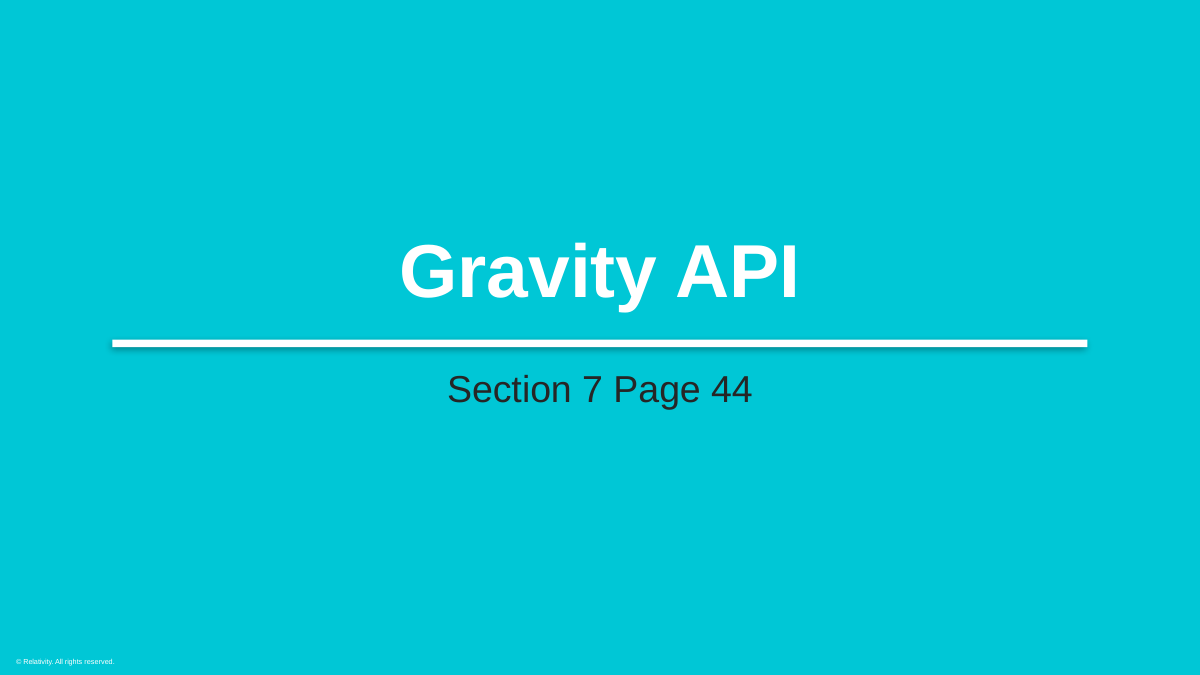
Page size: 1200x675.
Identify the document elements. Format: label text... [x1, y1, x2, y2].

list Gravity API [112, 237, 1088, 318]
list Section 7 Page 44 [112, 359, 1088, 440]
